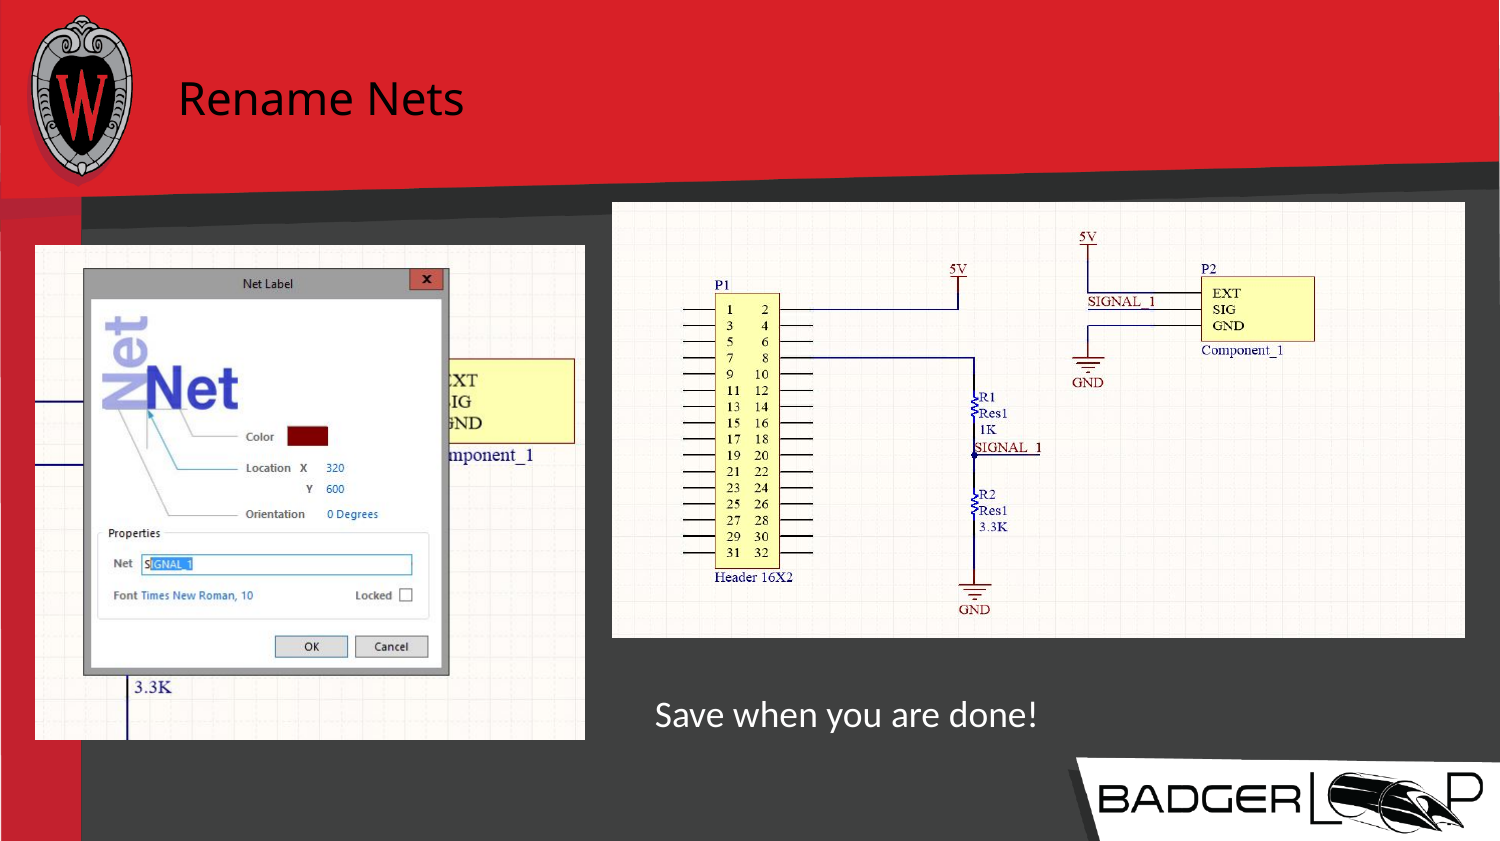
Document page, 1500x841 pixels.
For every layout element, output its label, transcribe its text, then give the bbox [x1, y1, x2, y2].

title Rename Nets [162, 72, 1375, 123]
picture [0, 0, 1500, 841]
text_box Save when you are done! [640, 682, 1055, 743]
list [612, 202, 1465, 638]
